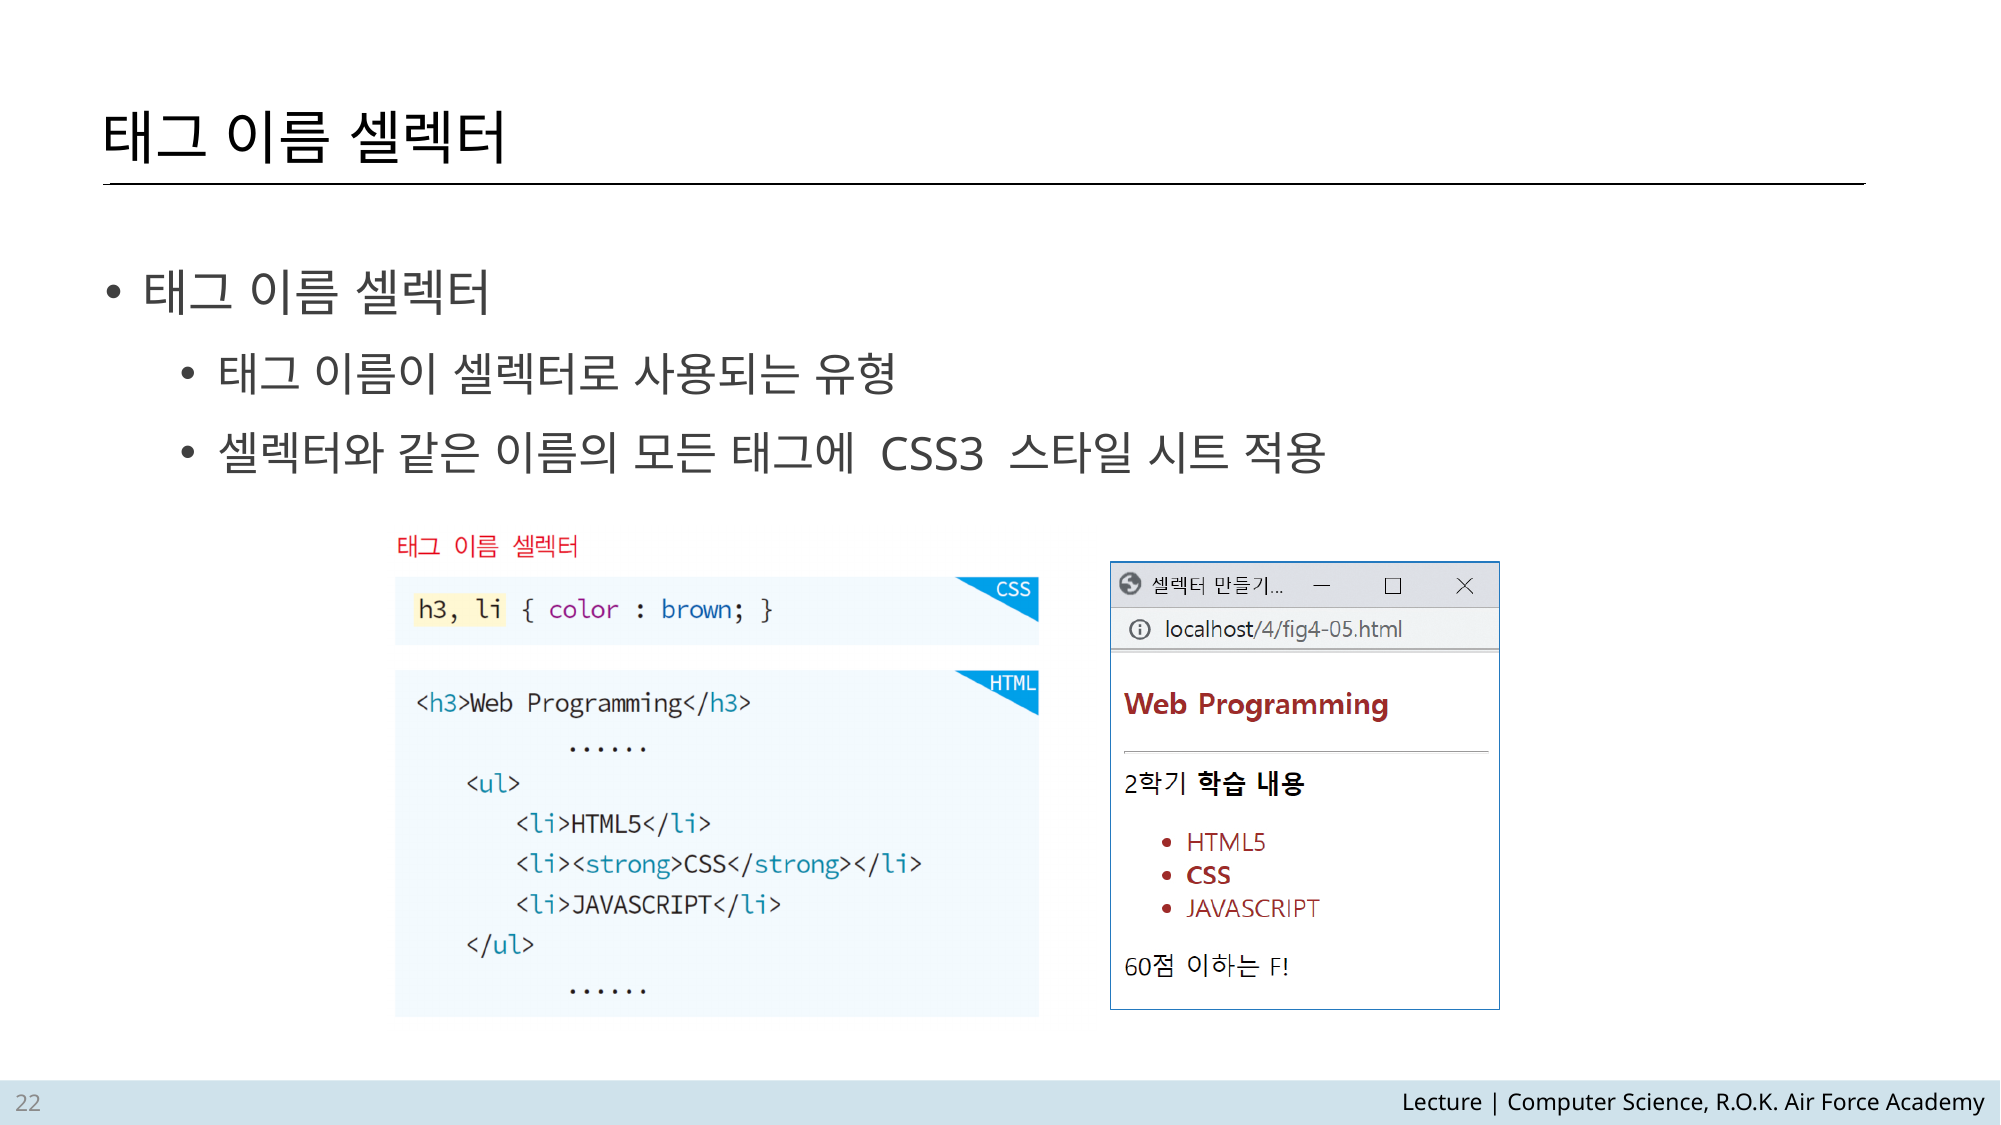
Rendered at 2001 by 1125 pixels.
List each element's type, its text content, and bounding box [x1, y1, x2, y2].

picture [387, 525, 1097, 1032]
slide_number 22 [0, 1086, 114, 1123]
picture [1110, 562, 1499, 1009]
list 태그 이름 셀렉터 태그 이름이 셀렉터로 사용되는 유형 셀렉터와 같은 이름의 모든 태그에 CSS3 스타일 시트 적용 [89, 238, 1863, 1014]
list 태그 이름 셀렉터 [90, 109, 1862, 172]
